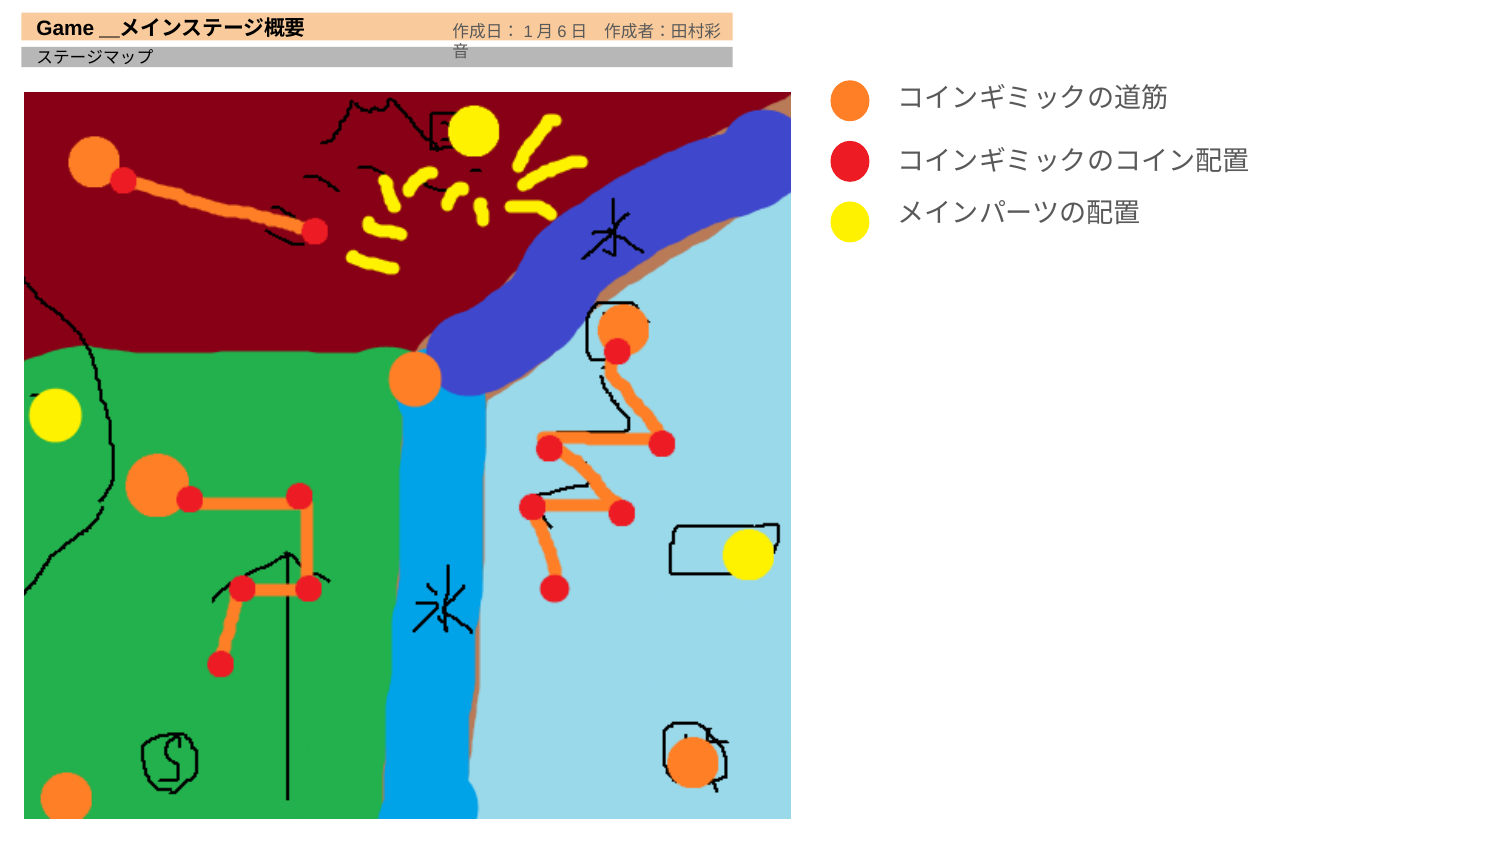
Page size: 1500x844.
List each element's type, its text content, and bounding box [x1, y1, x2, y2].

text_box コインギミックのコイン配置 [882, 140, 1331, 182]
text_box [830, 140, 870, 182]
picture [24, 91, 791, 820]
text_box ステージマップ [21, 46, 733, 68]
text_box Game＿メインステージ概要 [21, 12, 437, 41]
text_box メインパーツの配置 [882, 192, 1331, 234]
text_box [830, 80, 870, 122]
text_box [830, 201, 870, 243]
text_box コインギミックの道筋 [882, 78, 1331, 120]
picture [443, 607, 450, 616]
text_box 作成日：1月6日 作成者：田村彩音 [437, 6, 751, 47]
